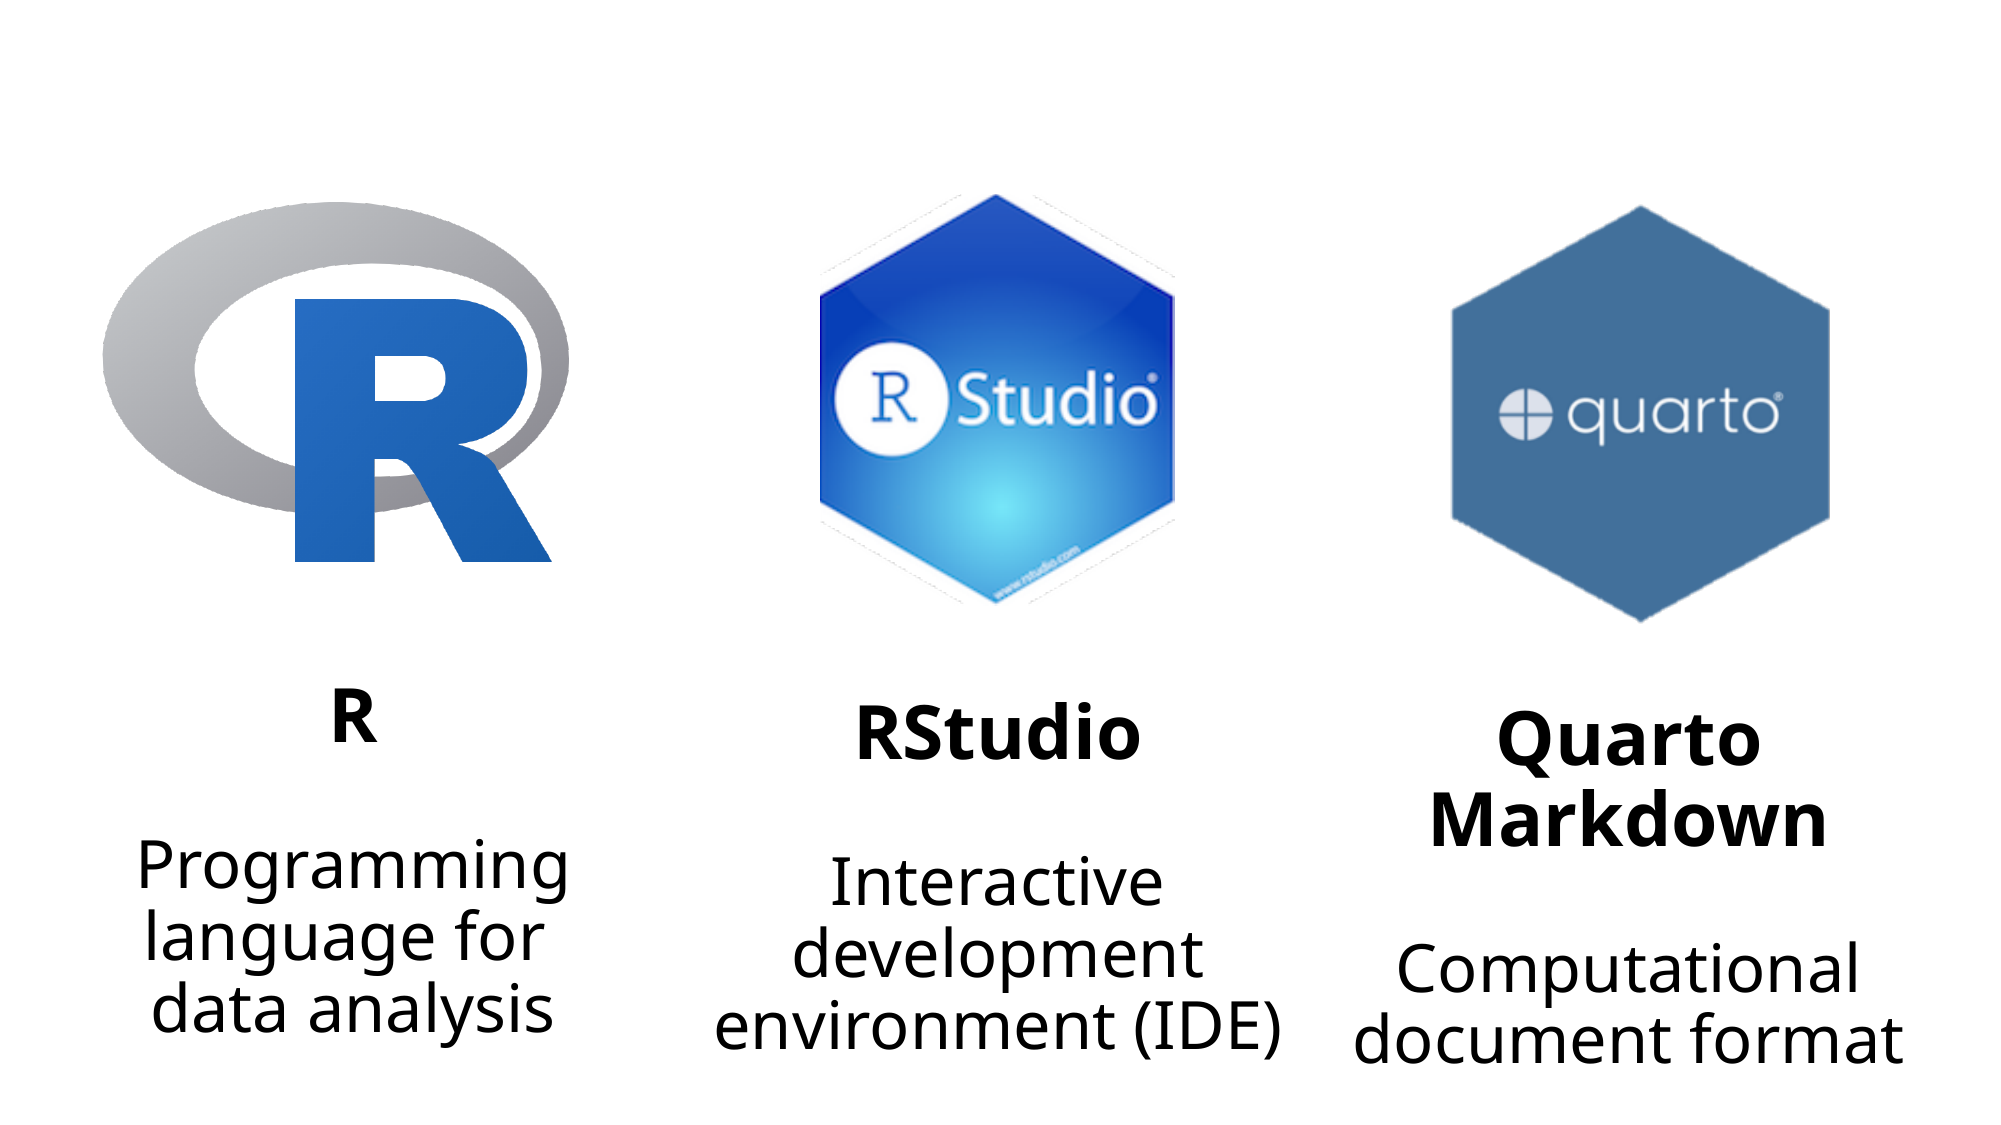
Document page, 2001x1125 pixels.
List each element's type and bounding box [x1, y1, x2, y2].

text_box [675, 194, 1321, 1096]
text_box [30, 199, 669, 1064]
text_box [1289, 176, 1970, 1070]
